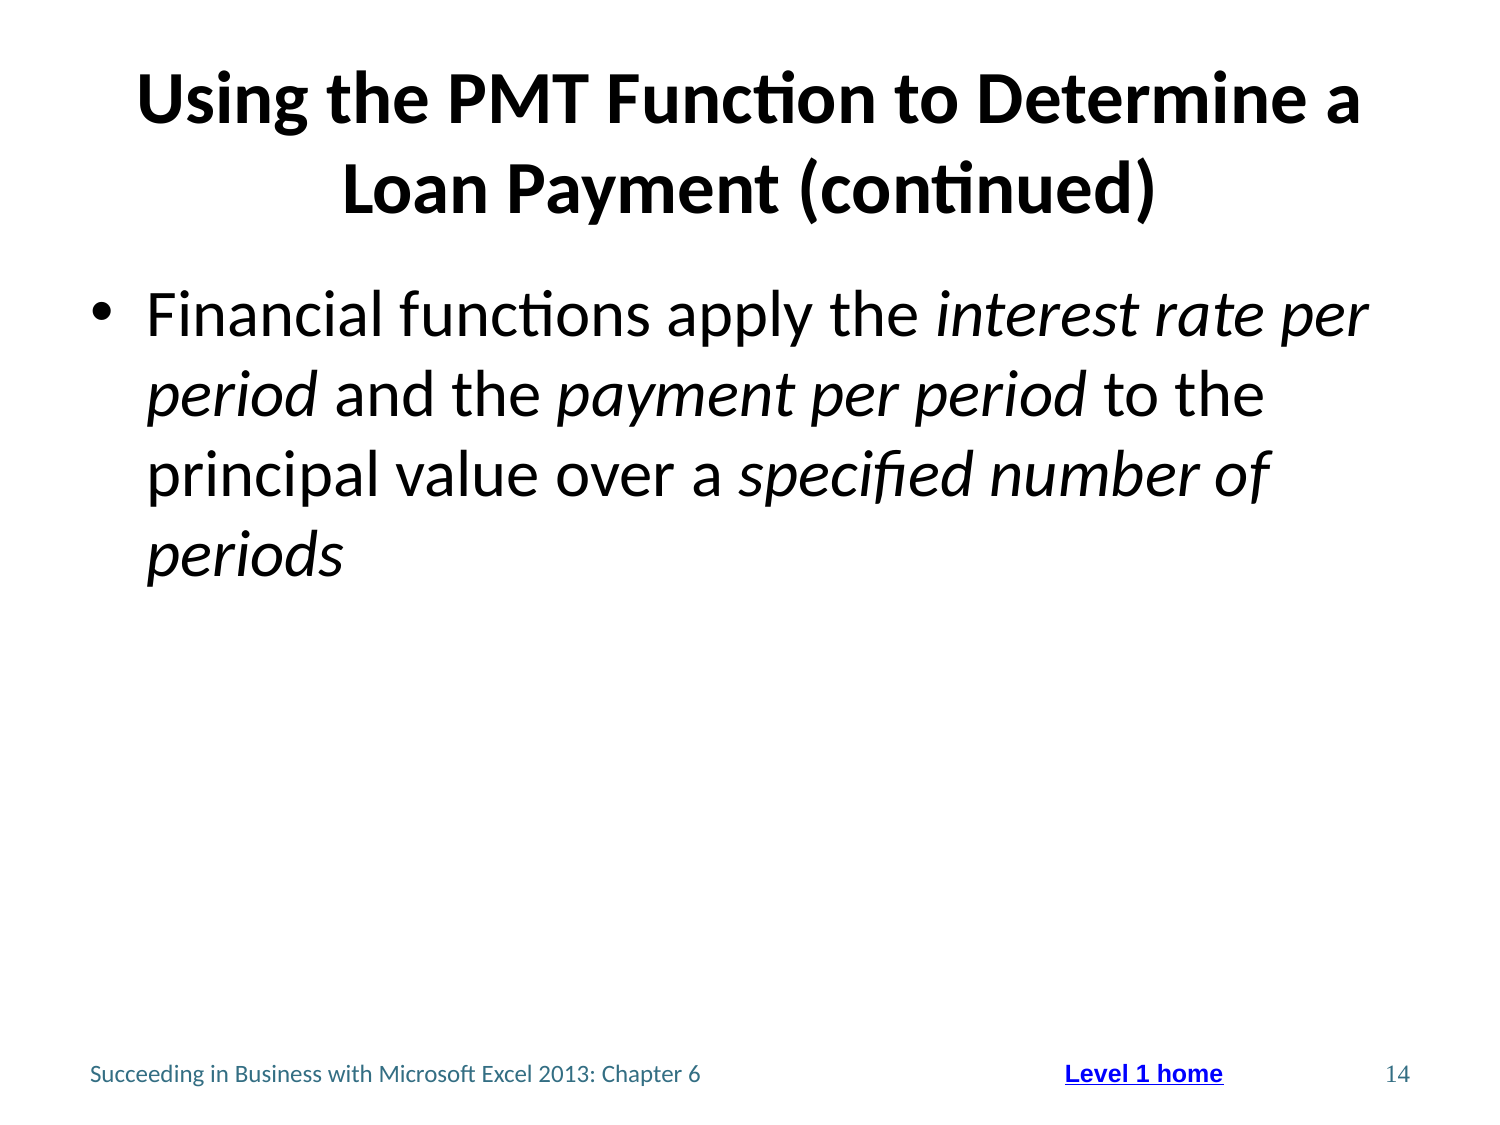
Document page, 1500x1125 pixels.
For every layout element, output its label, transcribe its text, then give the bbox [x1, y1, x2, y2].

text_box Level 1 home [1049, 1050, 1288, 1095]
list Financial functions apply the interest rate per period and the payment per period to the principal value over a specified number of periods [75, 262, 1425, 1005]
footer Succeeding in Business with Microsoft Excel 2013: Chapter 6 [75, 1042, 963, 1103]
title Using the PMT Function to Determine a Loan Payment (continued) [75, 45, 1425, 233]
slide_number 14 [1074, 1042, 1425, 1103]
